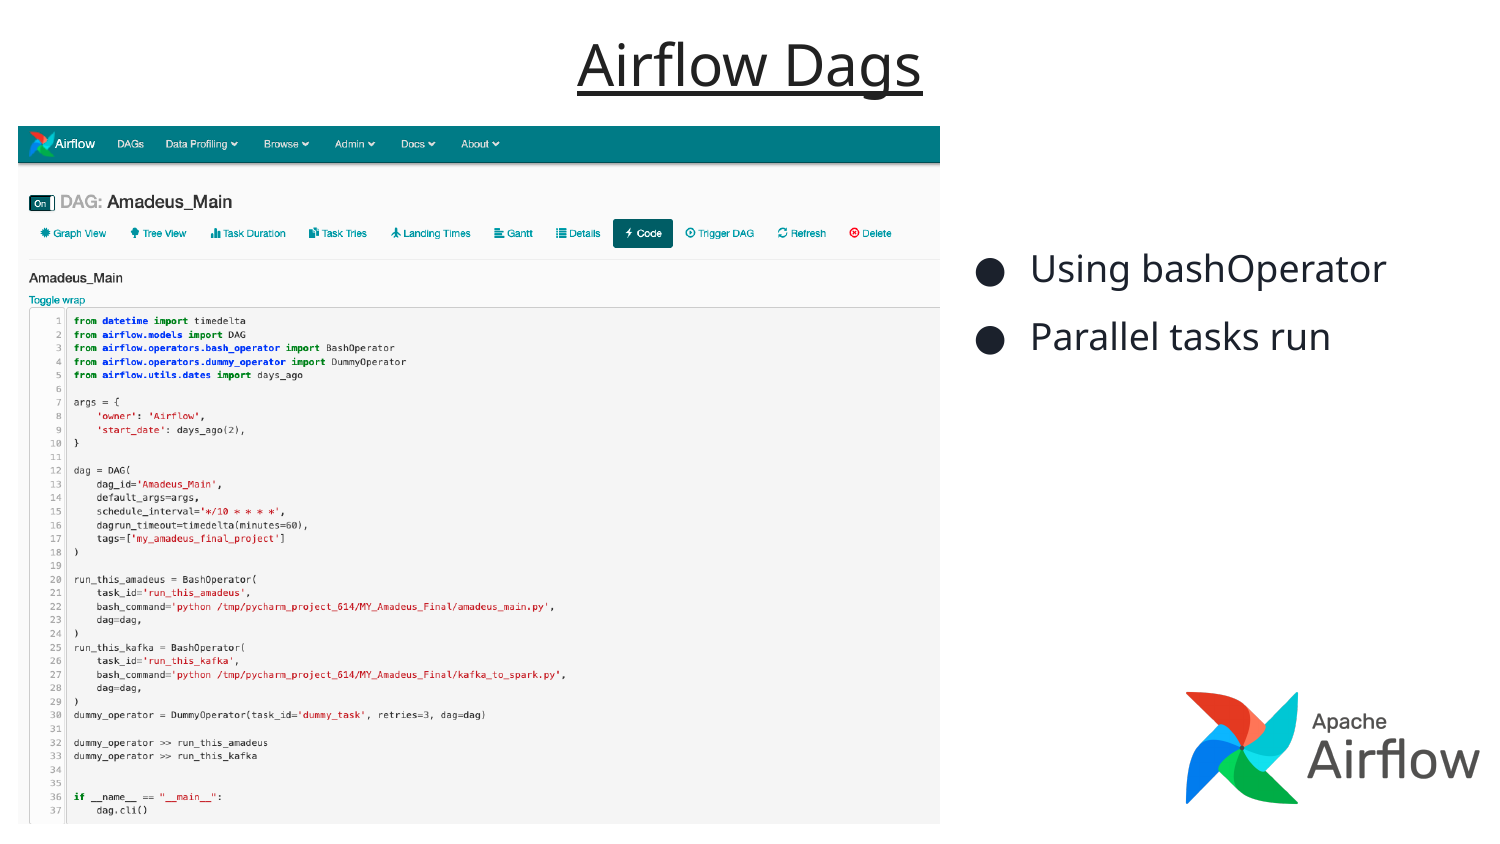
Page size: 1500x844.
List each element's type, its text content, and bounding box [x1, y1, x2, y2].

picture [1185, 690, 1481, 806]
text_box Using bashOperator Parallel tasks run [945, 207, 1476, 373]
picture [18, 125, 941, 824]
title Airflow Dags [125, 13, 1375, 114]
